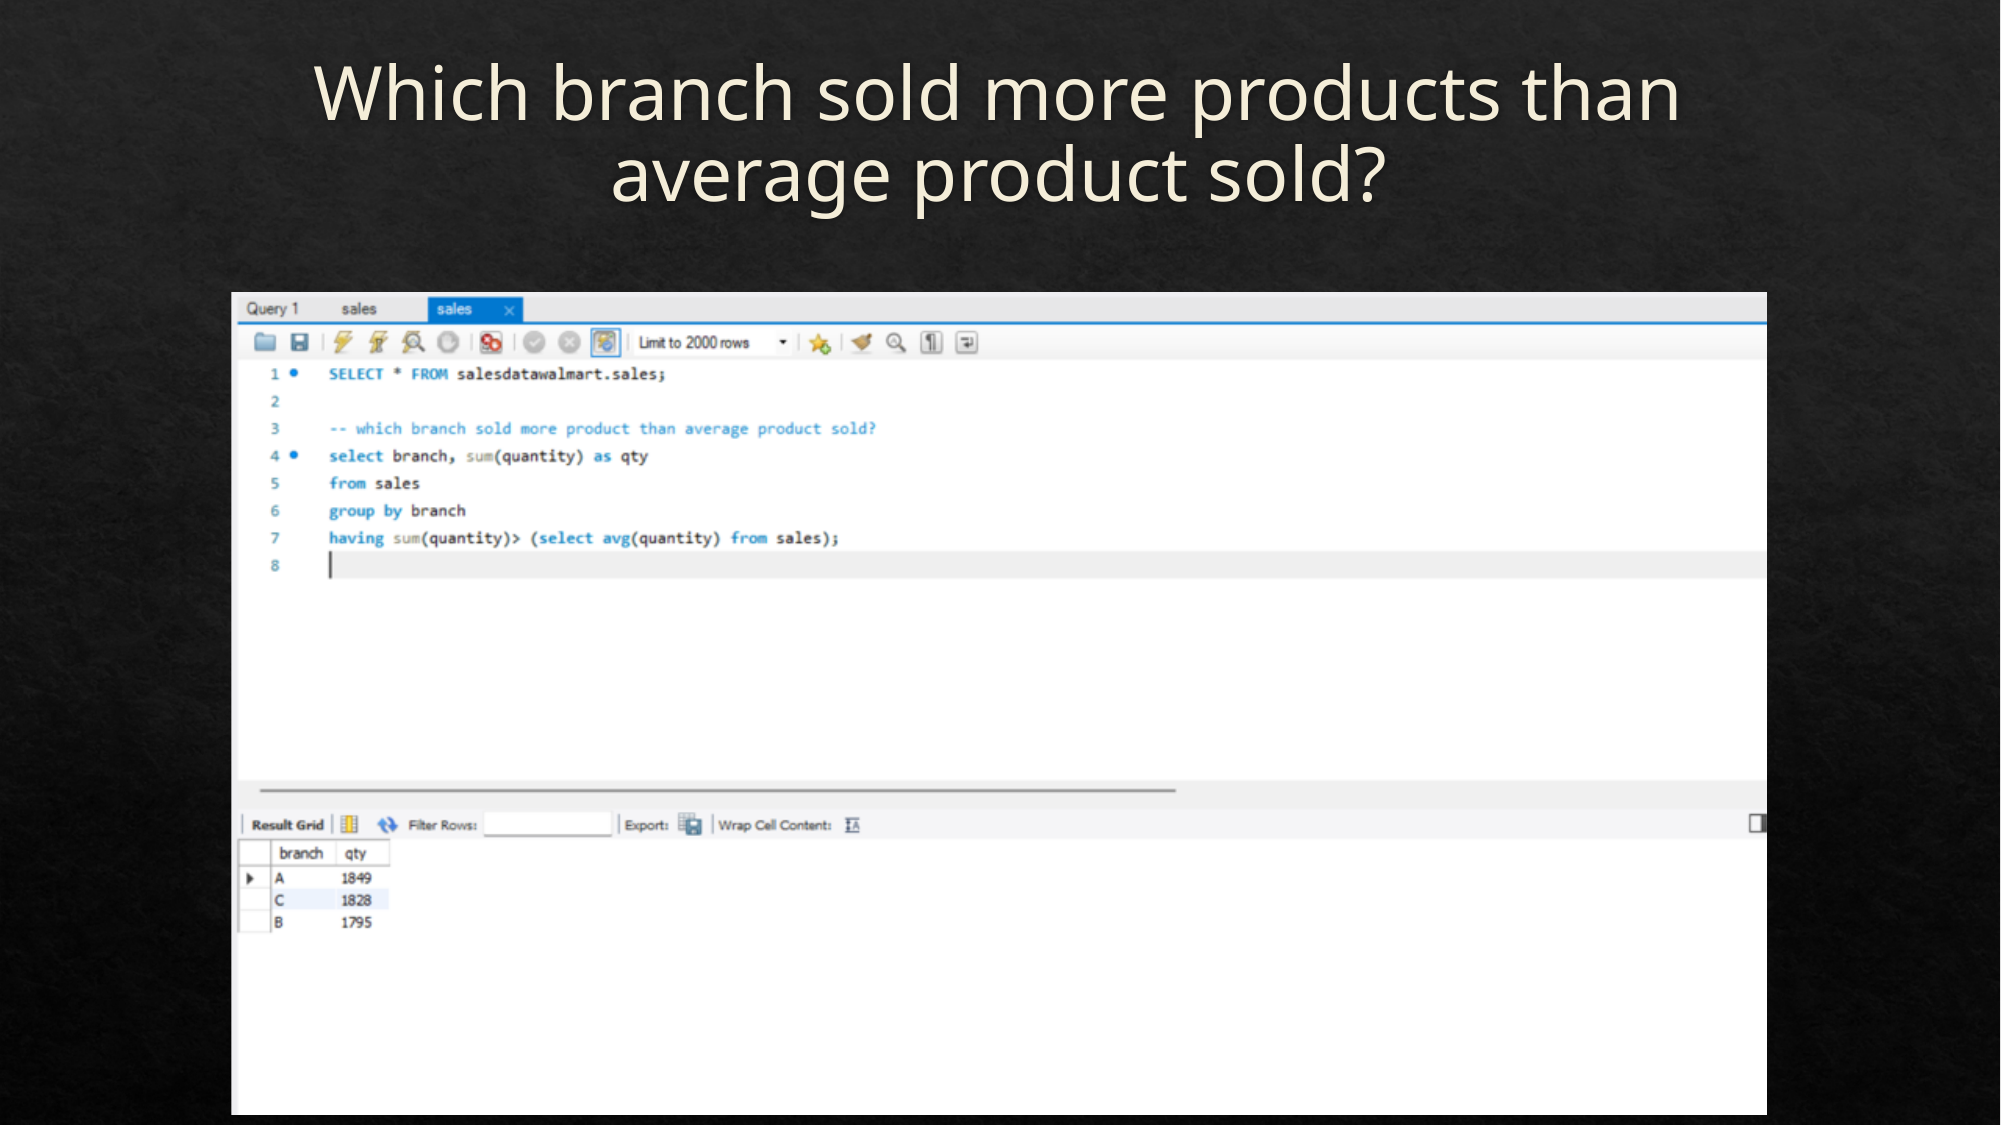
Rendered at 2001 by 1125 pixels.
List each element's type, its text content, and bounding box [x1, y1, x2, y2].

picture [231, 291, 1768, 1115]
title Which branch sold more products than average product sold? [149, 33, 1849, 241]
